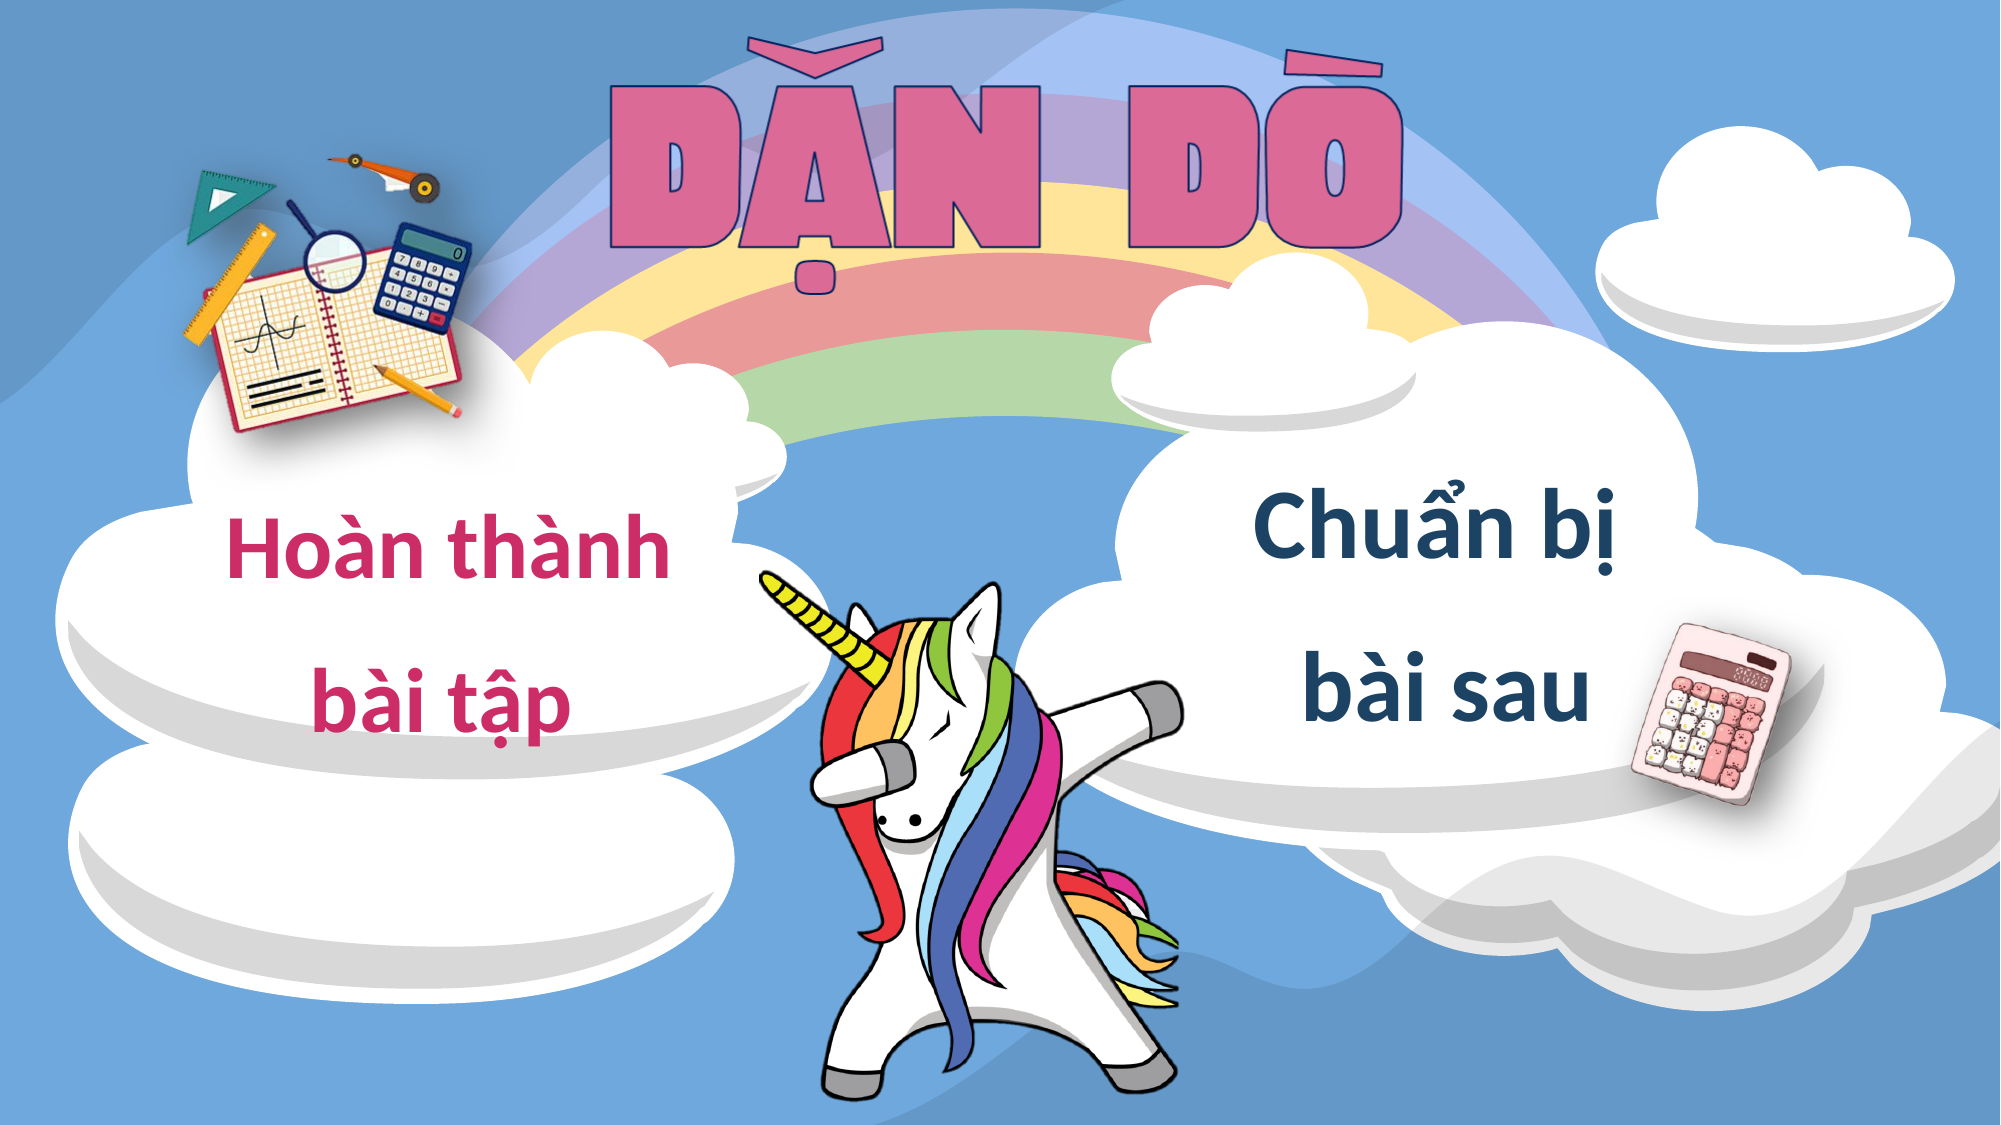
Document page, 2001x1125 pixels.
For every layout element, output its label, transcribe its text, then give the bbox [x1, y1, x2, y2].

picture [736, 548, 1217, 1125]
subtitle Hoàn thành bài tập [46, 568, 731, 671]
subtitle Chuẩn bị bài sau [1217, 548, 1792, 652]
picture [1629, 621, 1793, 806]
picture [72, 13, 1938, 475]
